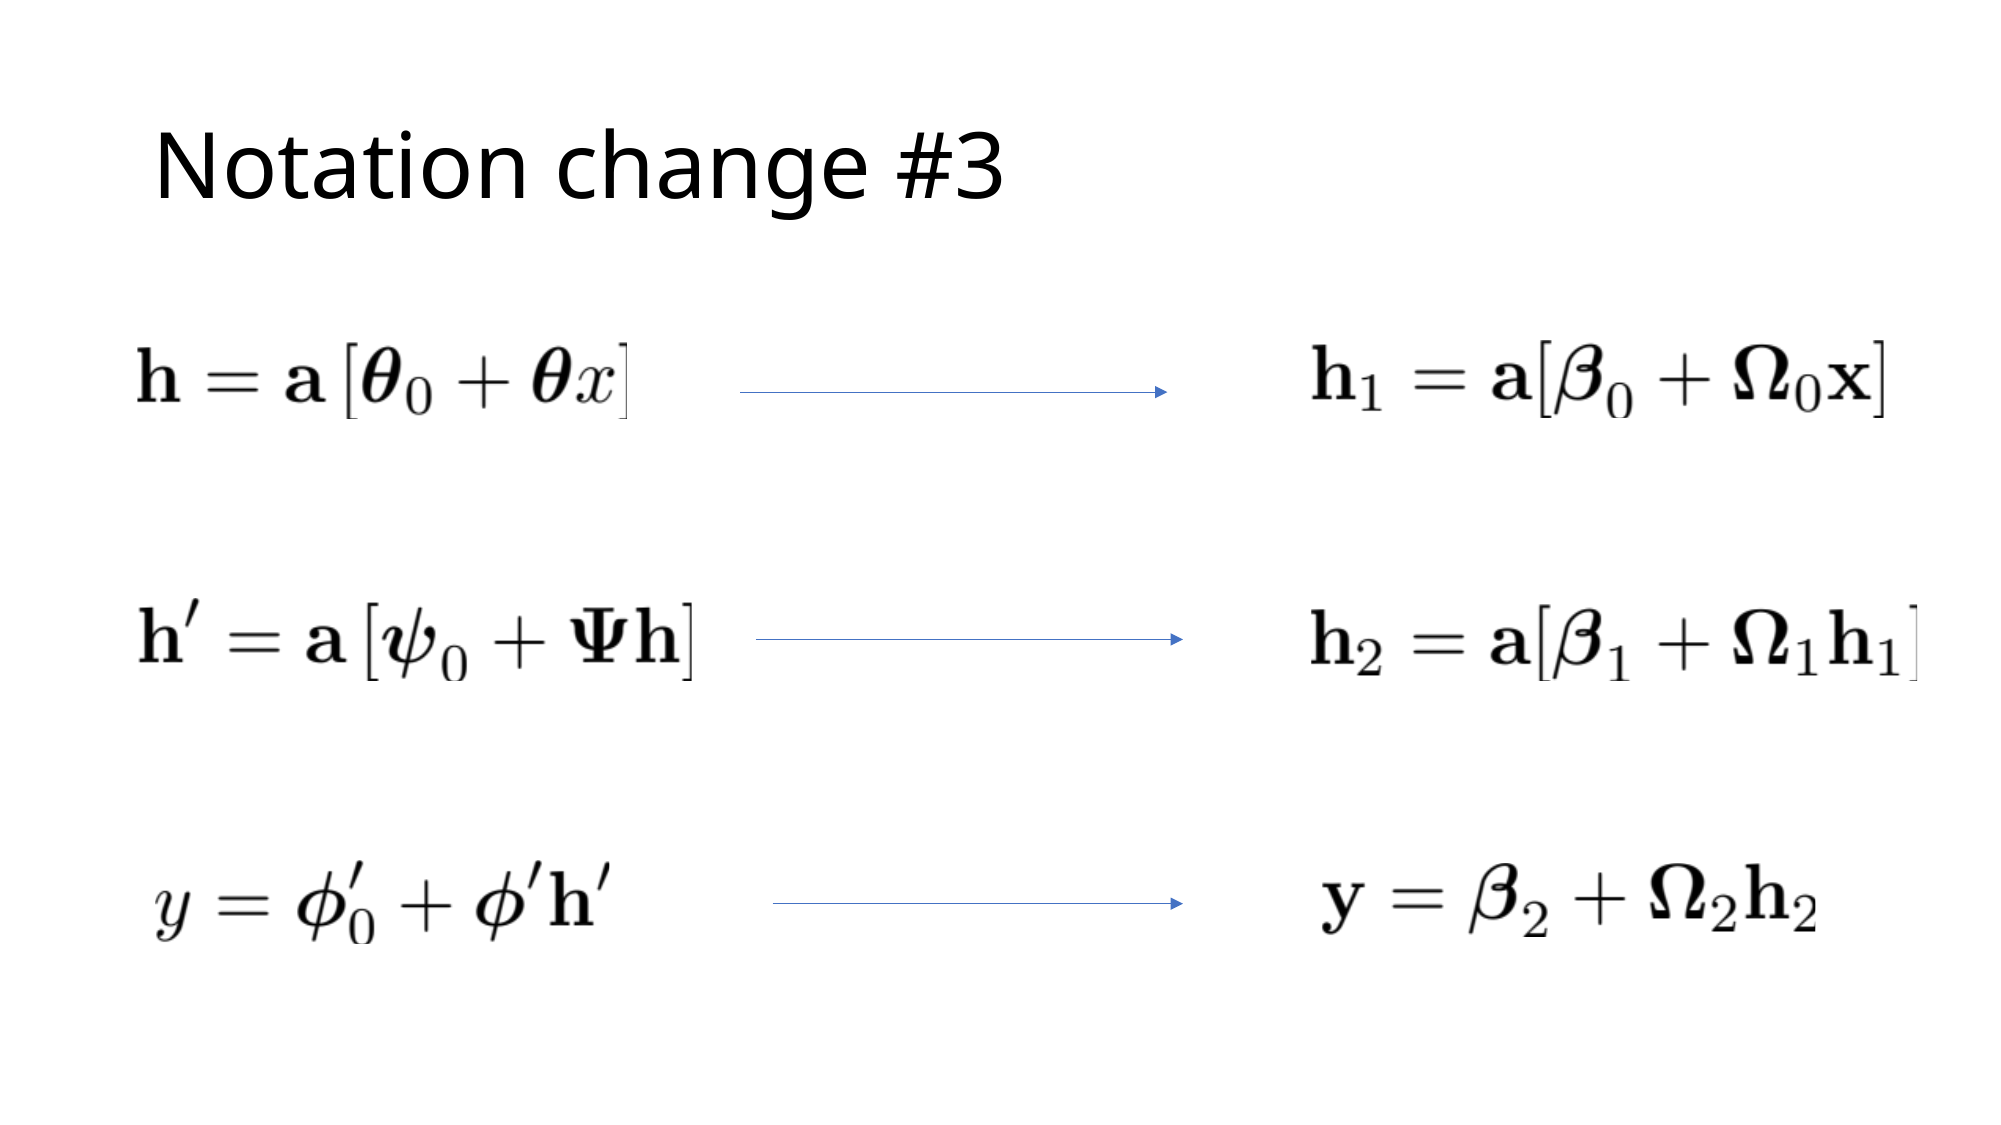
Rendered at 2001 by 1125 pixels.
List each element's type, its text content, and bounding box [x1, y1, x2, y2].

picture [1321, 863, 1816, 937]
picture [155, 860, 610, 944]
picture [1310, 340, 1884, 418]
picture [1310, 603, 1918, 681]
title Notation change #3 [137, 59, 1863, 278]
picture [137, 341, 627, 419]
picture [137, 598, 692, 681]
